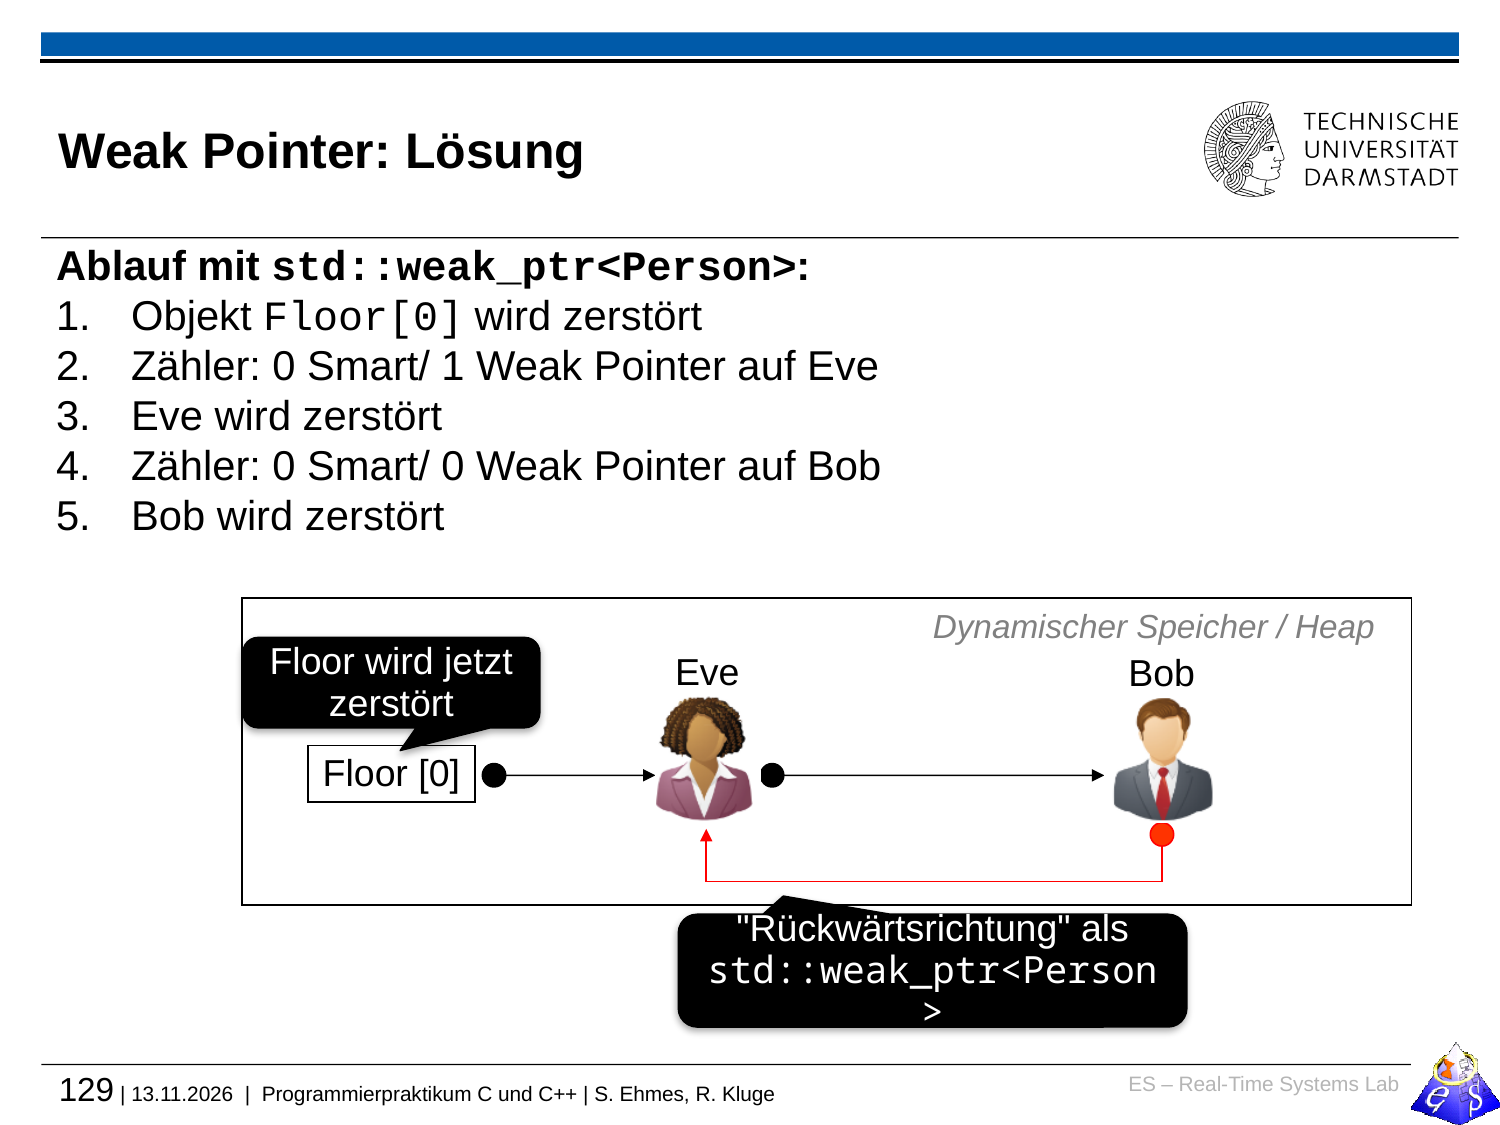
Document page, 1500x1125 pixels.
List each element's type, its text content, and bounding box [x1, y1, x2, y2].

text_box Floor wird jetzt zerstört [242, 636, 541, 752]
text_box [482, 763, 506, 787]
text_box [1104, 645, 1219, 823]
text_box Ablauf mit std::weak_ptr<Person>: Objekt Floor[0] wird zerstört Zähler: 0 Smart/ 1 Weak Pointer auf Eve Eve wird zerstört Zähler: 0 Smart/ 0 Weak Pointer auf Bob Bob wird zerstört [41, 231, 1211, 547]
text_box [766, 763, 1099, 788]
picture [1187, 84, 1483, 214]
text_box Floor [0] [307, 745, 475, 803]
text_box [705, 822, 1174, 882]
text_box "Rückwärtsrichtung" als std::weak_ptr<Person> [677, 895, 1188, 1028]
text_box [242, 597, 1412, 906]
text_box Dynamischer Speicher / Heap [917, 597, 1390, 653]
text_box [655, 644, 761, 823]
title Weak Pointer: Lösung [58, 80, 1187, 218]
picture [1411, 1041, 1500, 1125]
text_box [506, 769, 650, 782]
